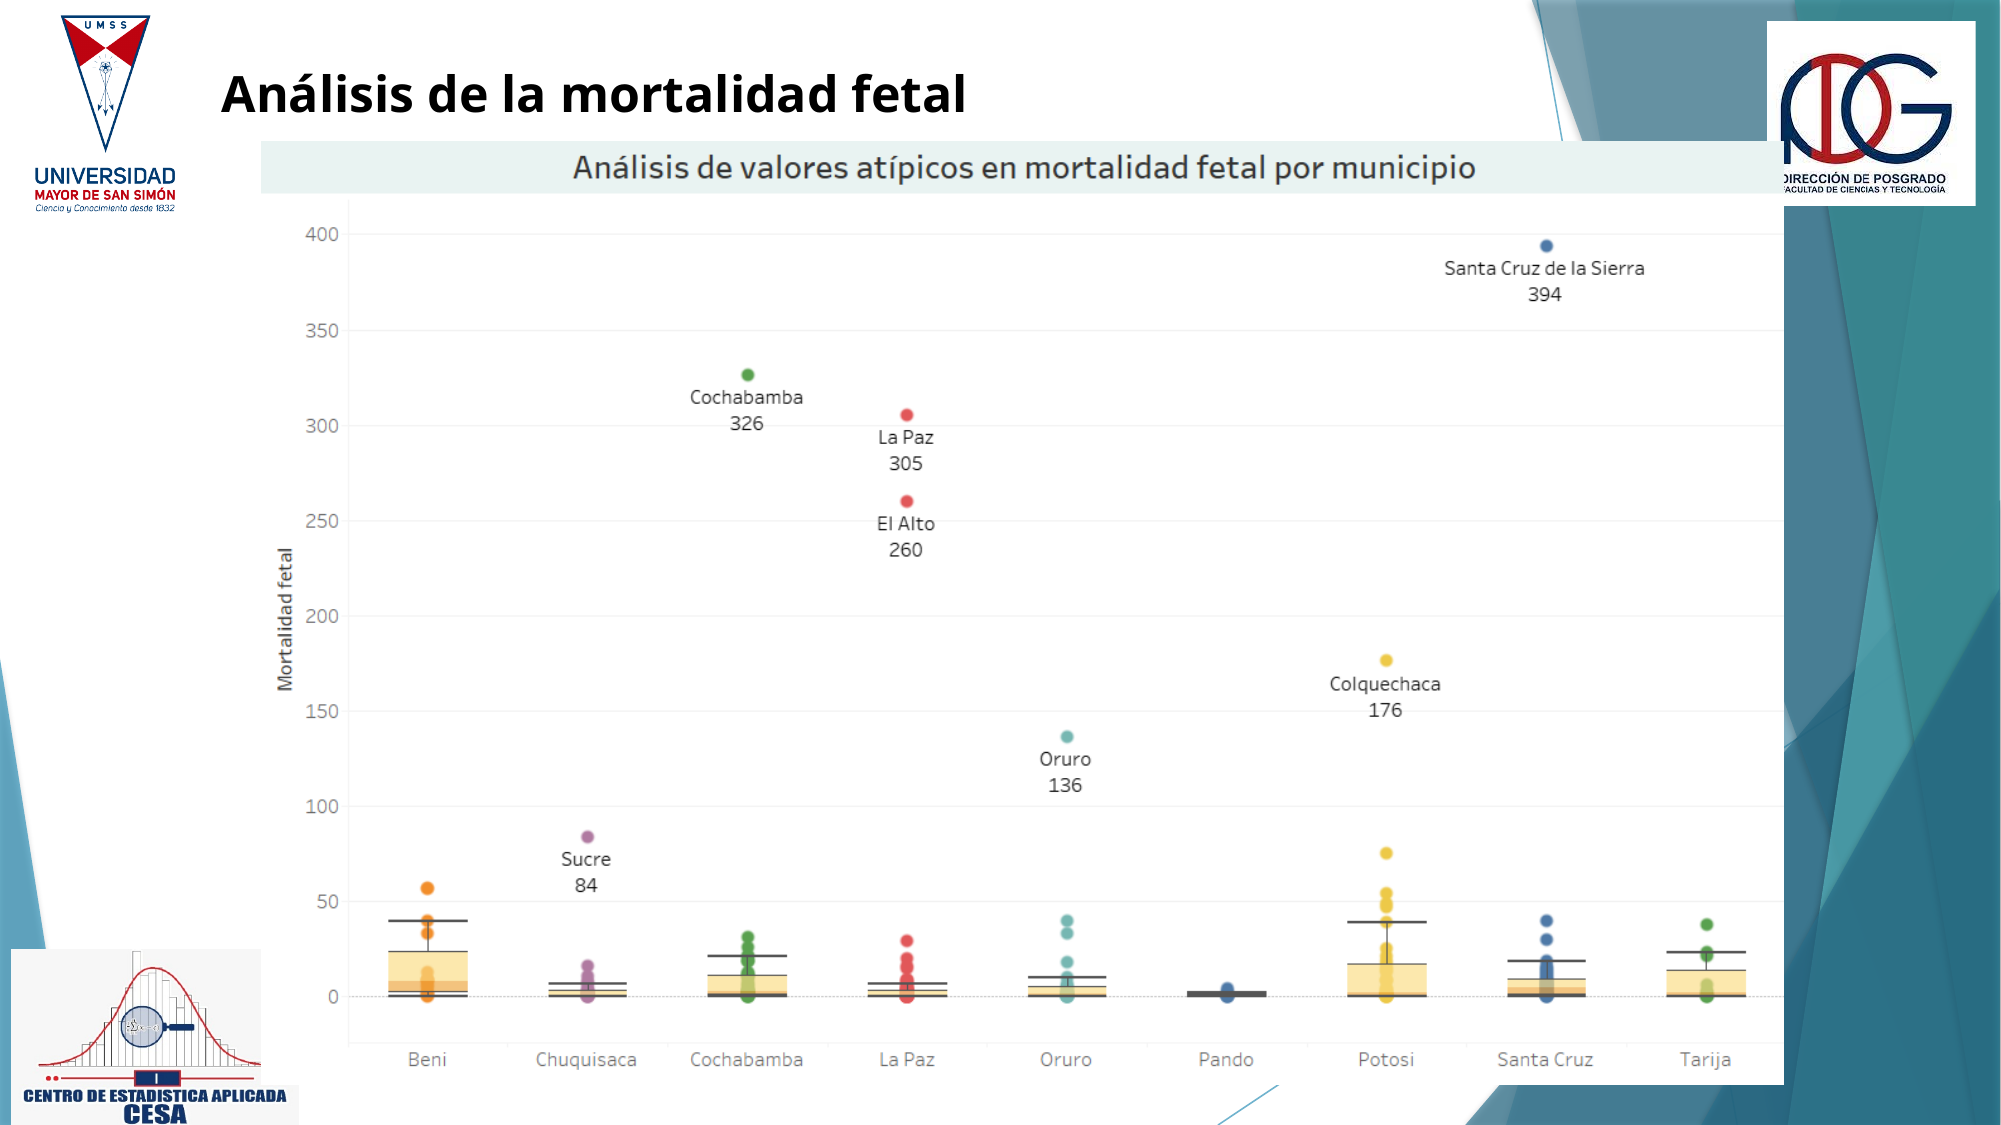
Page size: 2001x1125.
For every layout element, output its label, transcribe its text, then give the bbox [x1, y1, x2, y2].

title Análisis de la mortalidad fetal [206, 42, 1567, 142]
picture [10, 21, 1977, 1125]
picture [34, 14, 175, 214]
